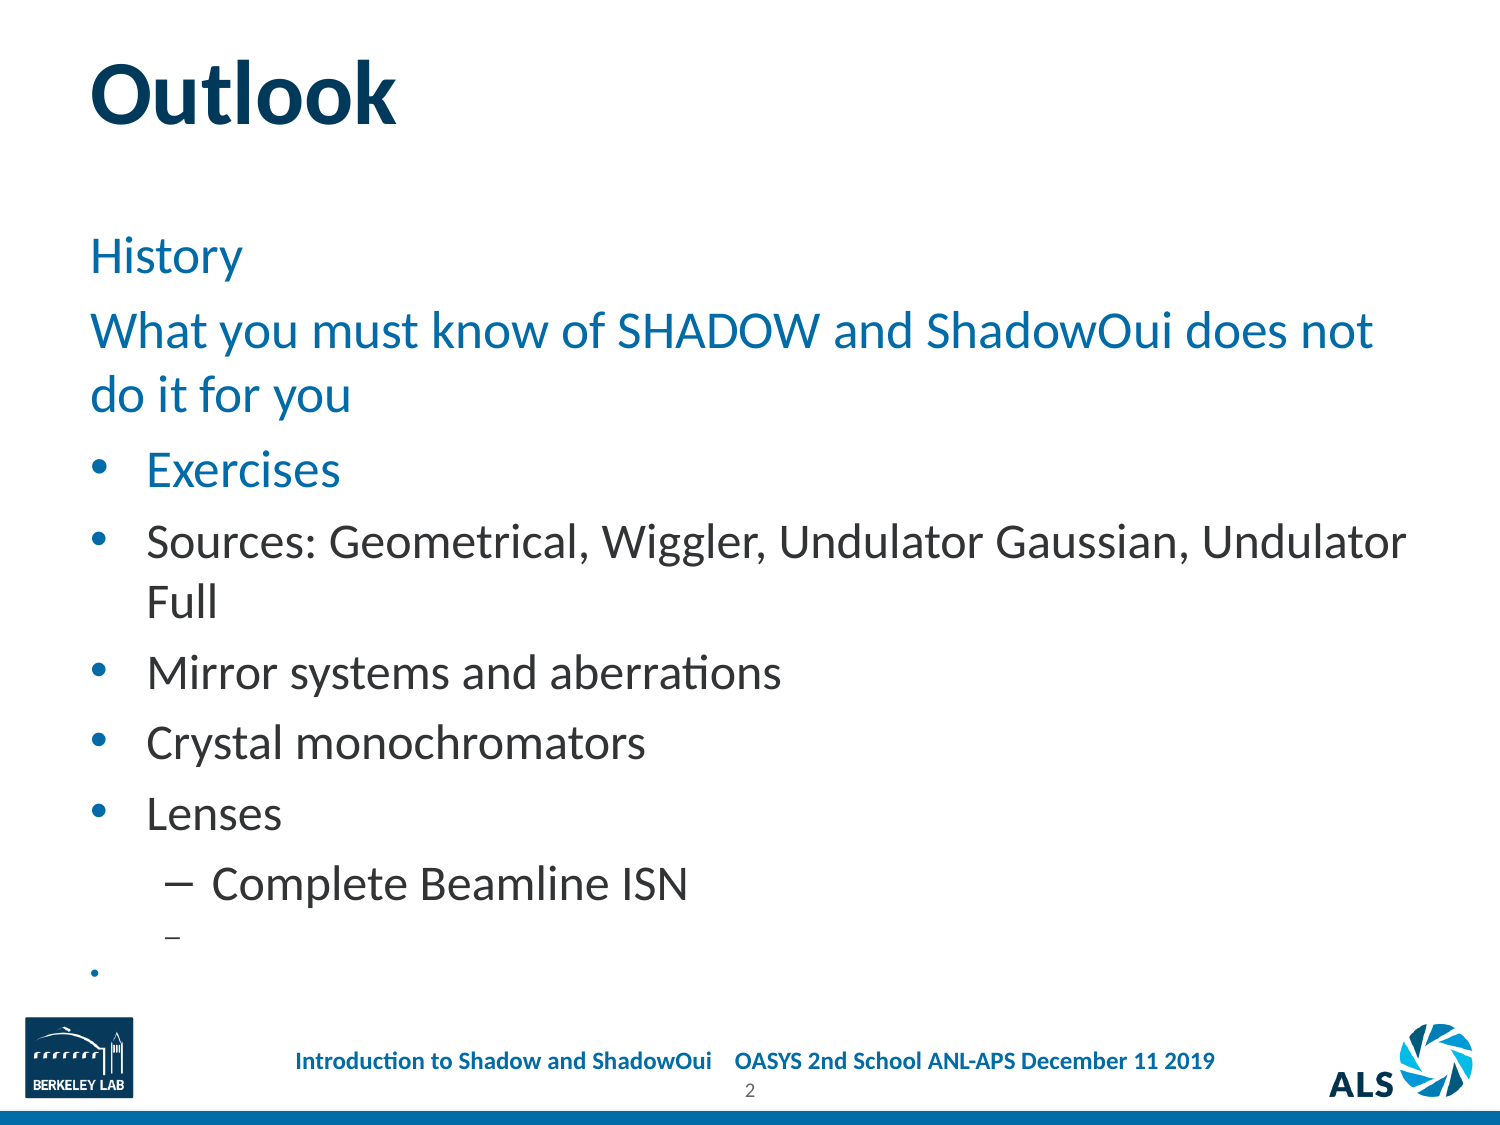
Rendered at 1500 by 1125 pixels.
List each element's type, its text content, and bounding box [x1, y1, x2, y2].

picture [1325, 1020, 1476, 1102]
title Outlook [75, 37, 1425, 212]
picture [24, 1016, 134, 1099]
slide_number 2 [575, 1059, 925, 1120]
list History What you must know of SHADOW and ShadowOui does not do it for you Exercises Sources: Geometrical, Wiggler, Undulator Gaussian, Undulator Full Mirror systems and aberrations Crystal monochromators Lenses Complete Beamline ISN [75, 212, 1425, 925]
